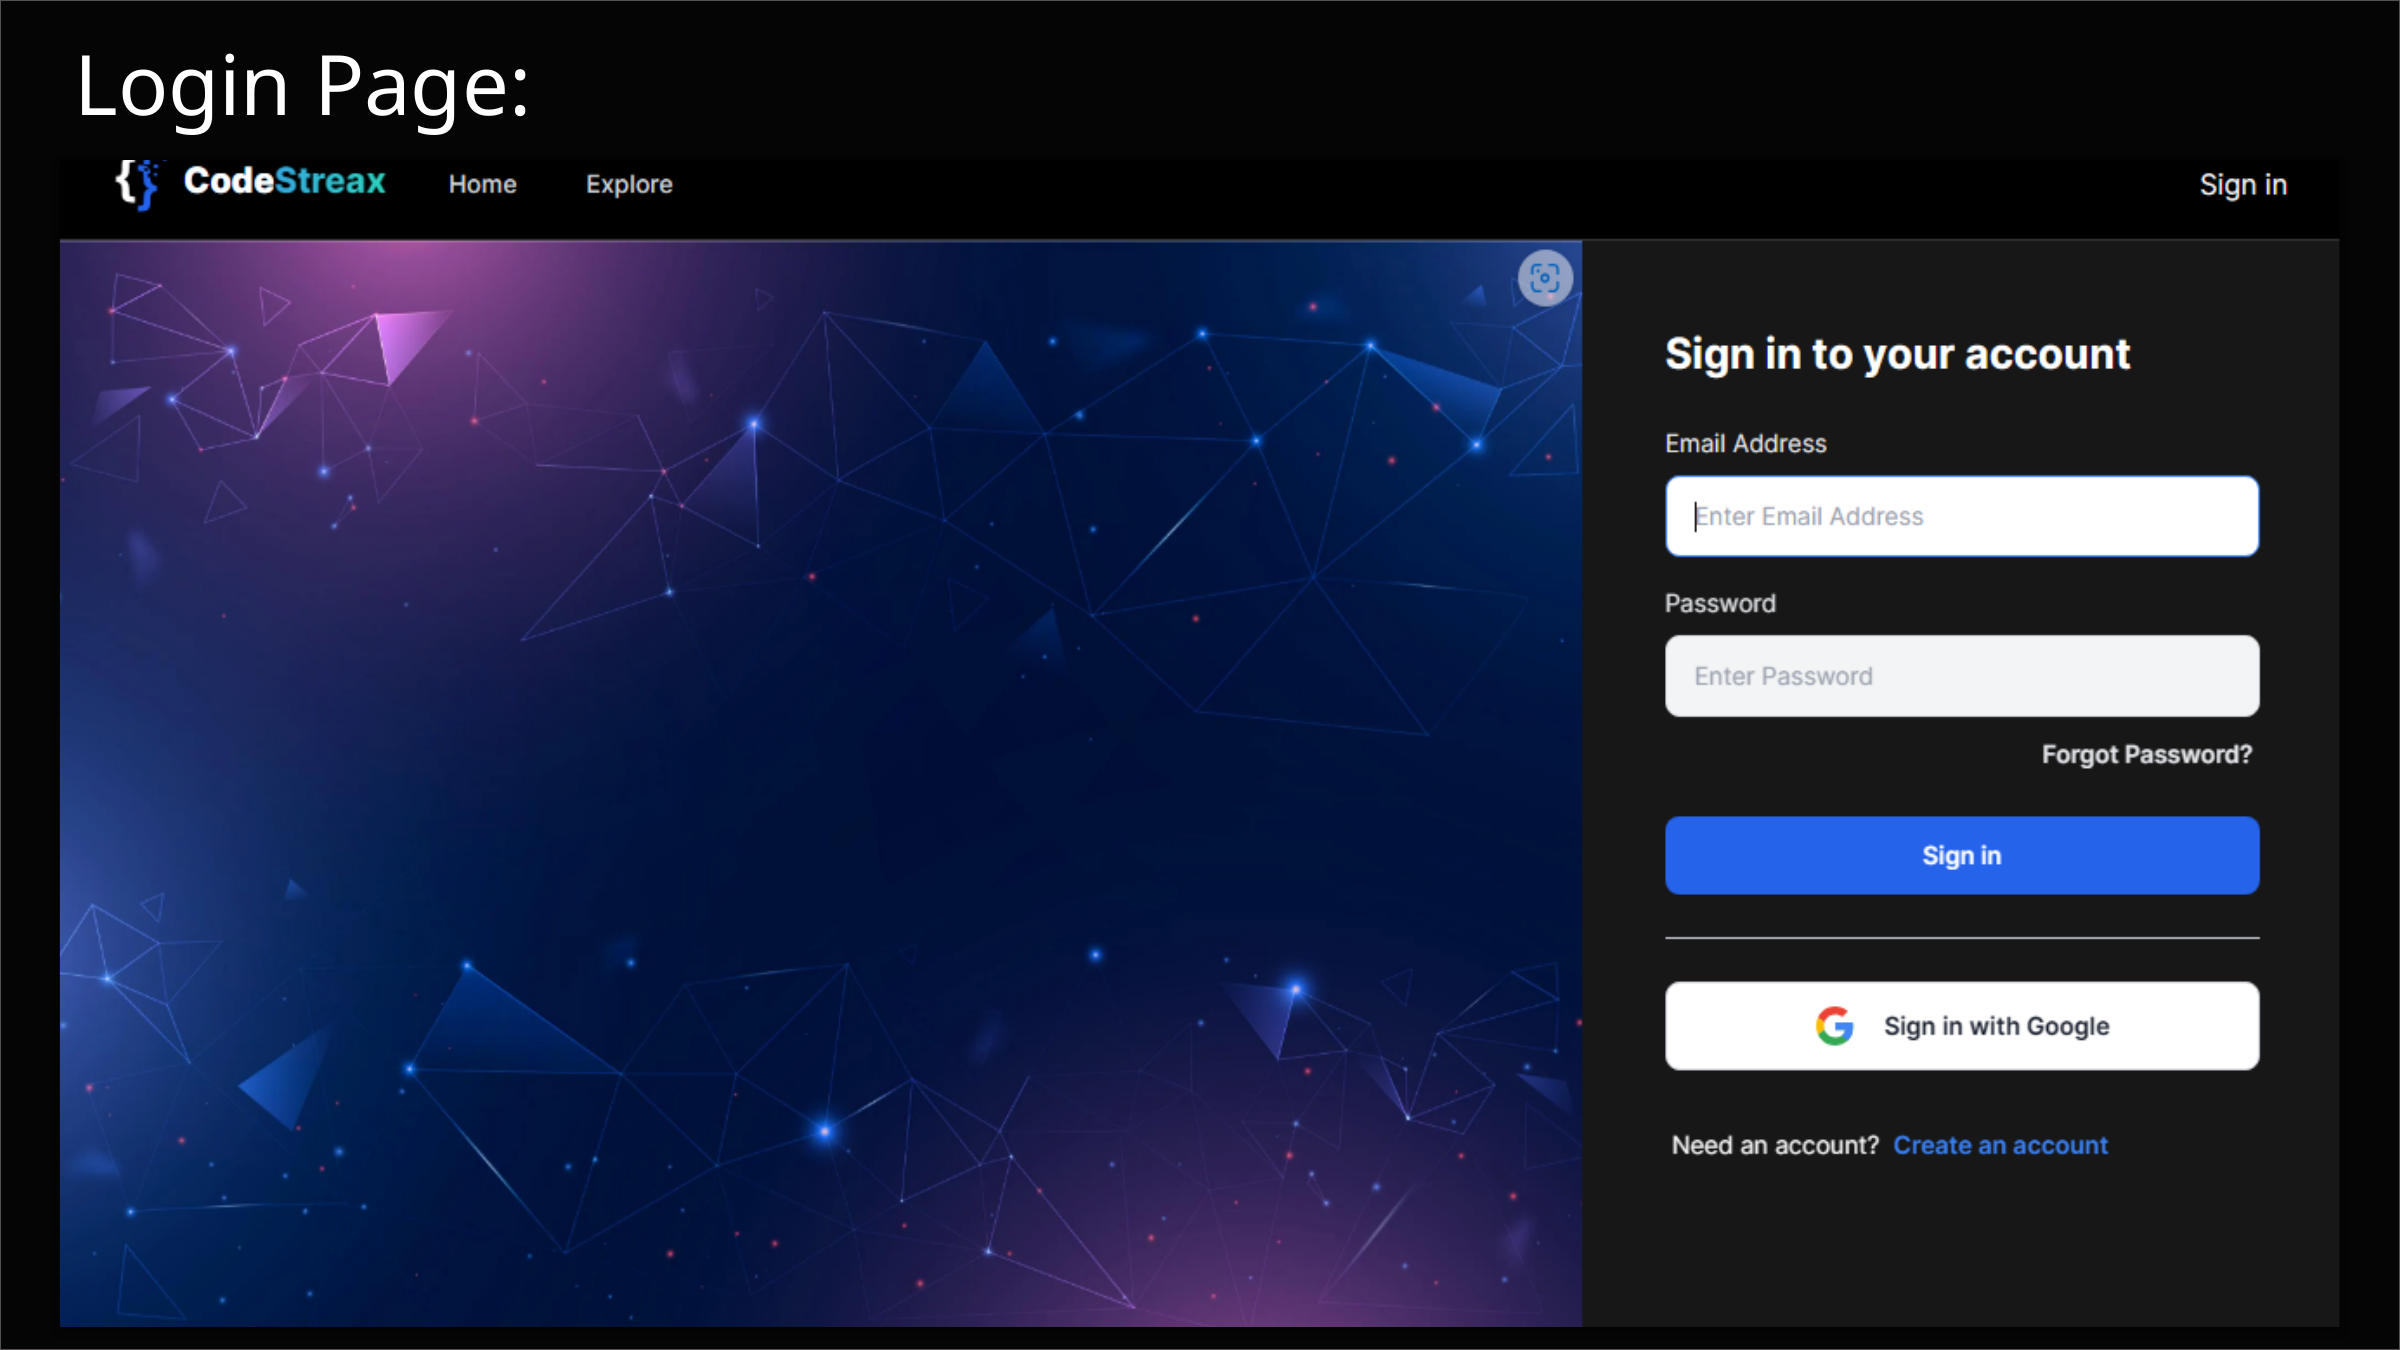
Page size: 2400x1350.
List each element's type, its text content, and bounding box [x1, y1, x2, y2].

text_box [0, 0, 2400, 1350]
picture [59, 160, 2340, 1327]
text_box Login Page: [59, 24, 789, 139]
